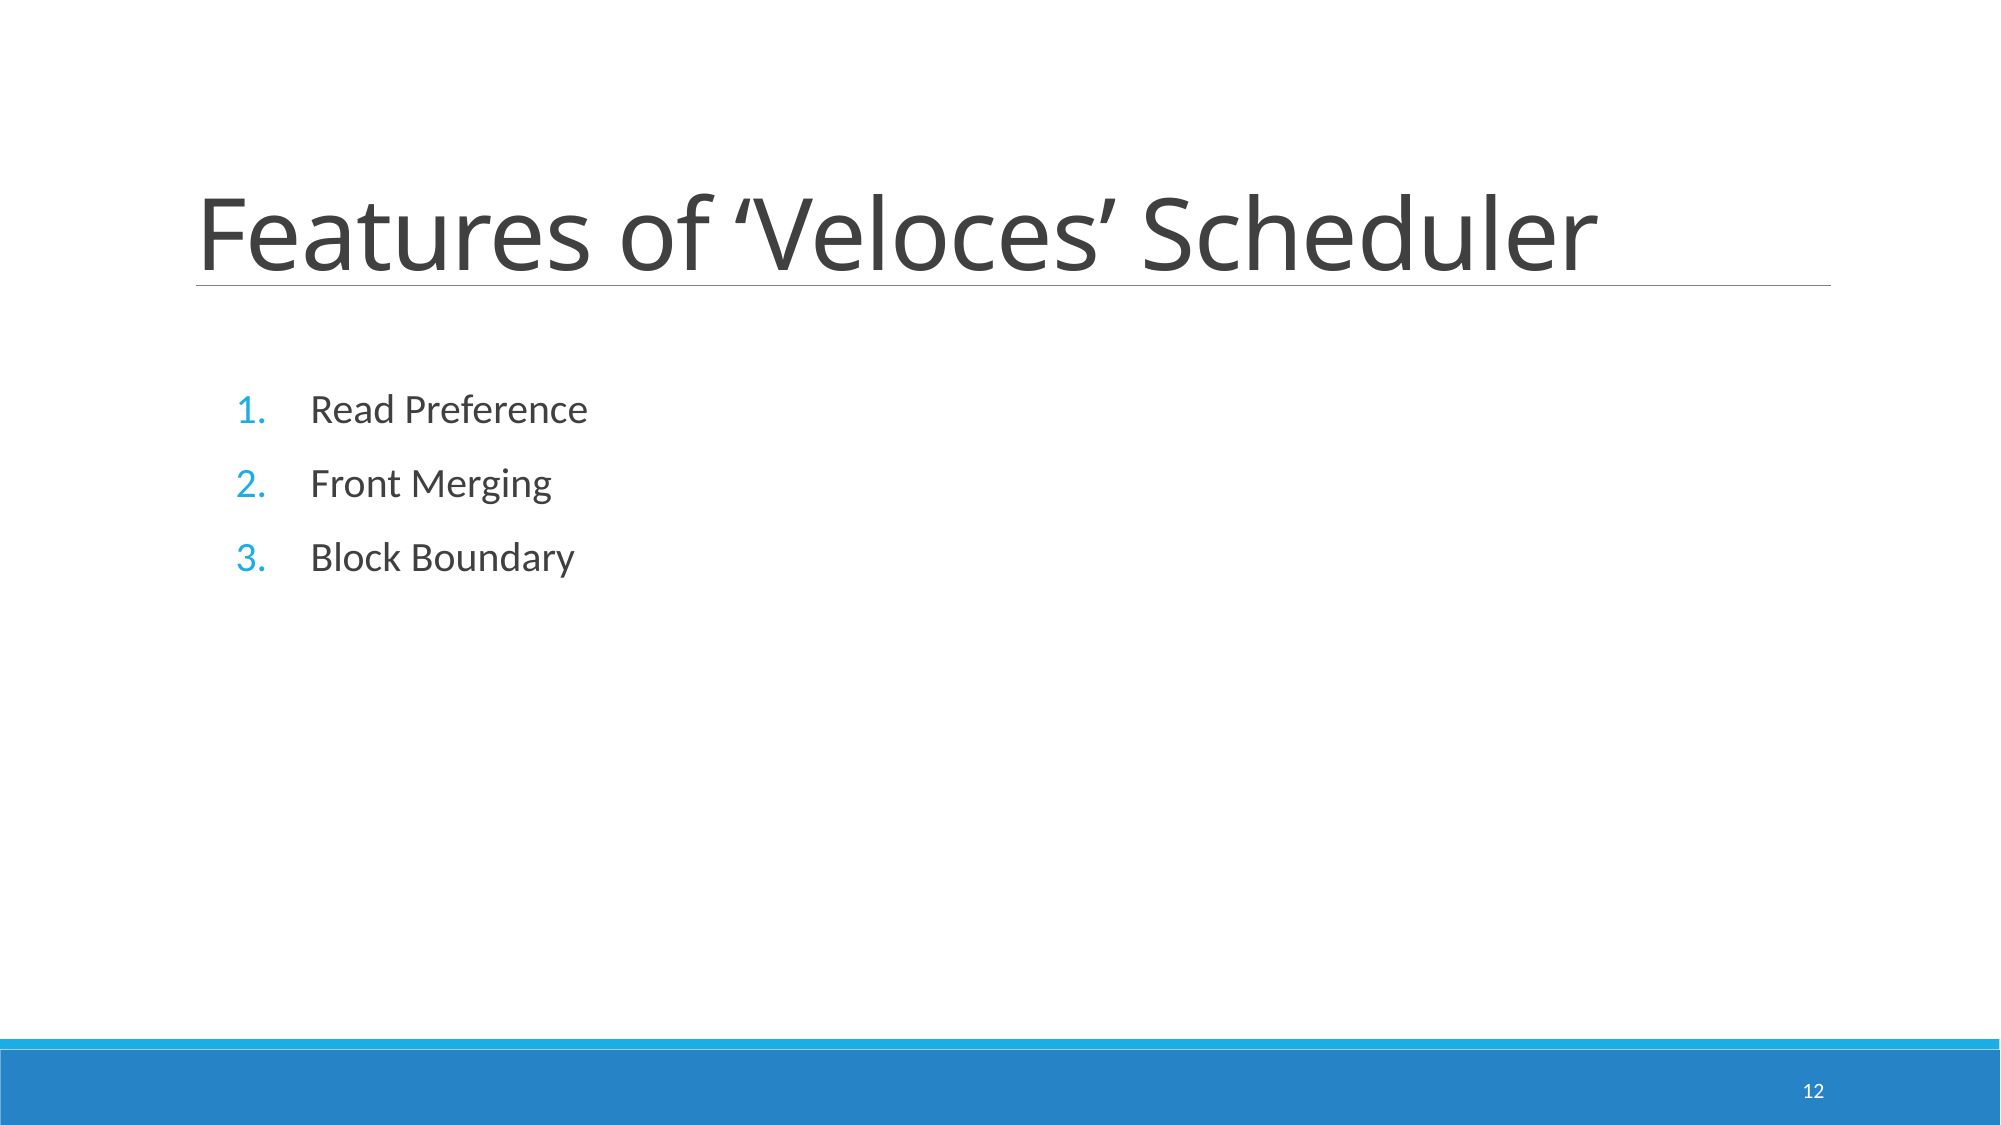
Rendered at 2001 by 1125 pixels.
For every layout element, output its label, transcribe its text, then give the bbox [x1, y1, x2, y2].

title Features of ‘Veloces’ Scheduler [180, 60, 1830, 299]
list Read Preference Front Merging Block Boundary [235, 379, 1886, 1040]
slide_number 12 [1624, 1059, 1840, 1120]
